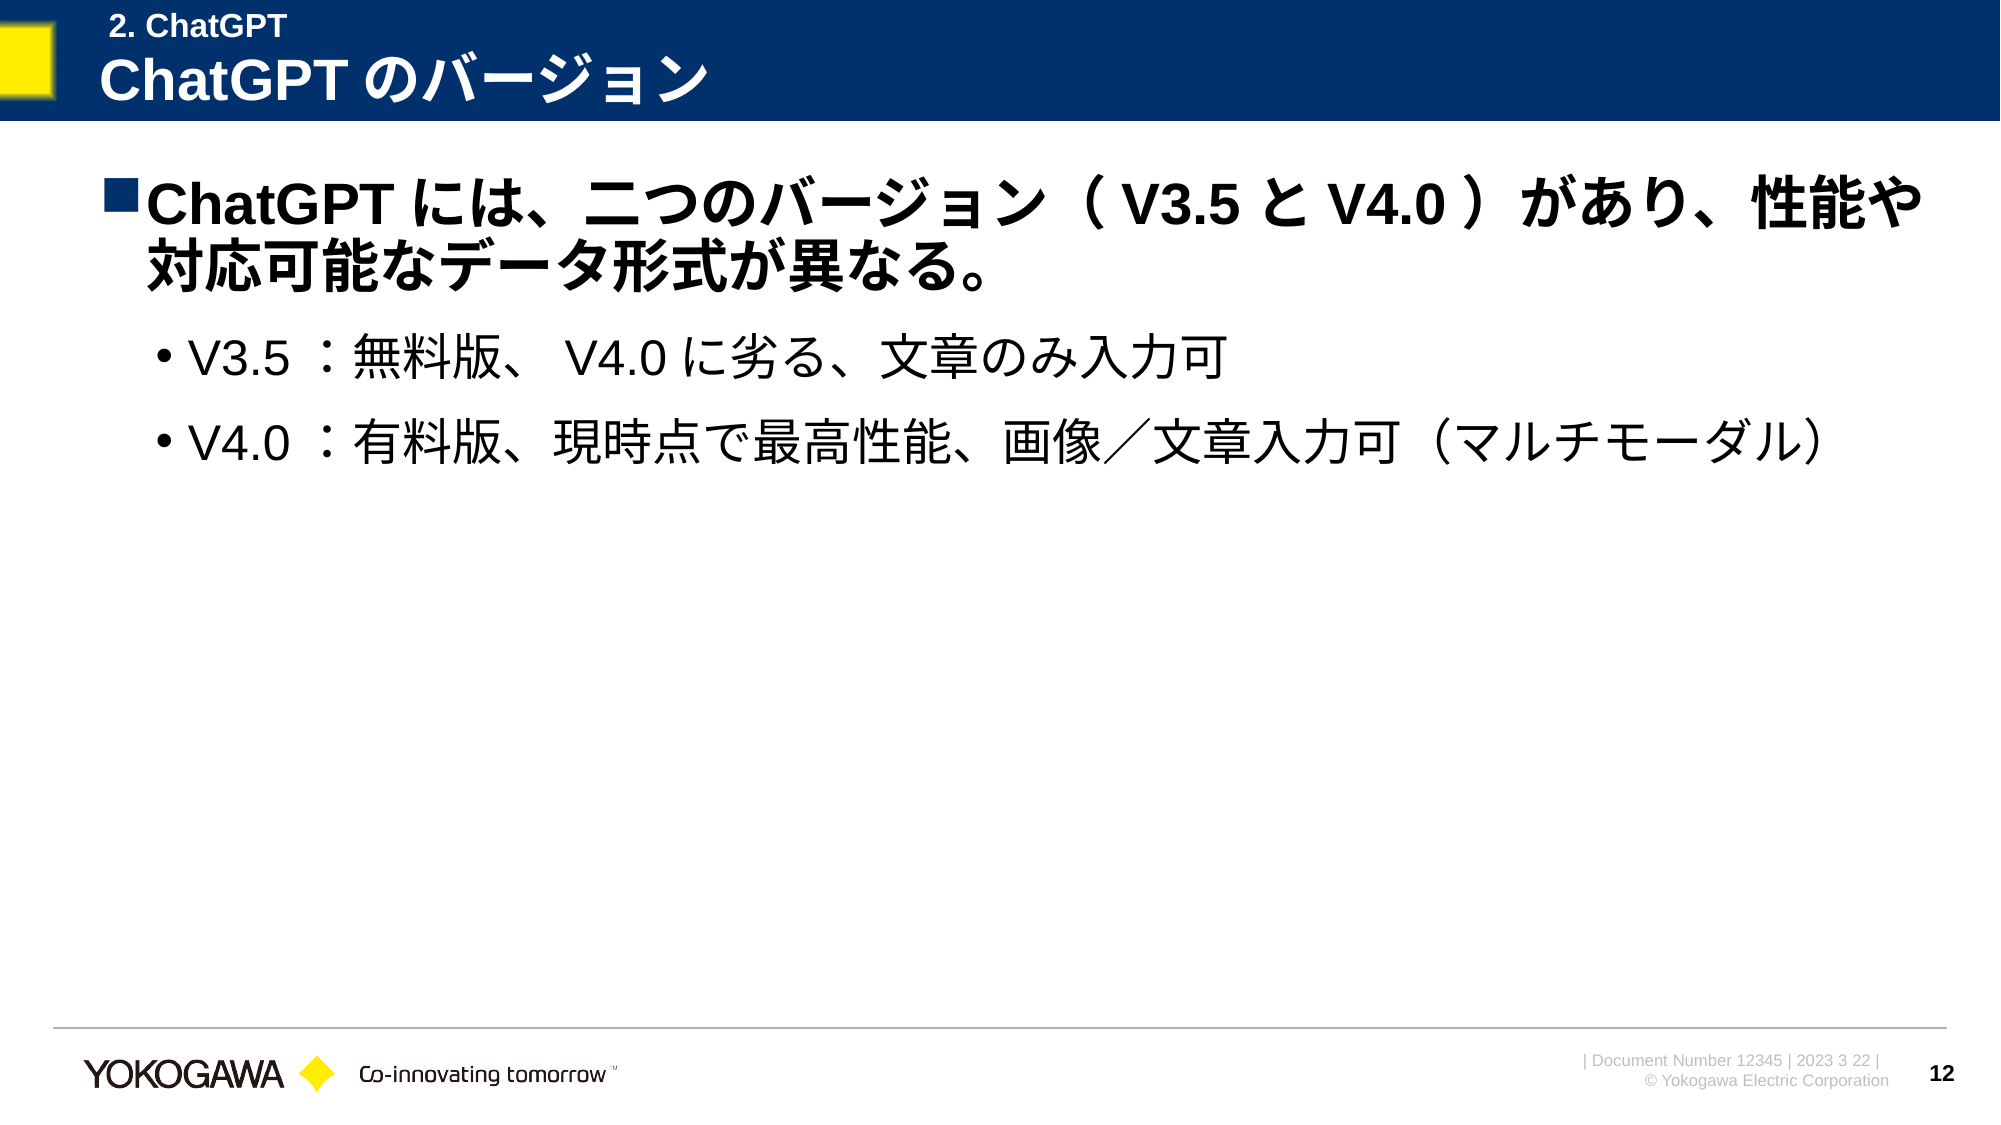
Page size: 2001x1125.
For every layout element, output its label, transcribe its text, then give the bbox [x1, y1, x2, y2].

picture [0, 6, 69, 115]
text_box 2. ChatGPT [93, 0, 559, 52]
text_box ChatGPTには、二つのバージョン（V3.5とV4.0）があり、性能や対応可能なデータ形式が異なる。 V3.5：無料版、V4.0に劣る、文章のみ入力可 V4.0：有料版、現時点で最高性能、画像／文章入力可（マルチモーダル） [84, 167, 1955, 882]
picture [83, 1055, 617, 1093]
title ChatGPTのバージョン [84, 39, 1955, 125]
slide_number 12 [1904, 1042, 1970, 1103]
